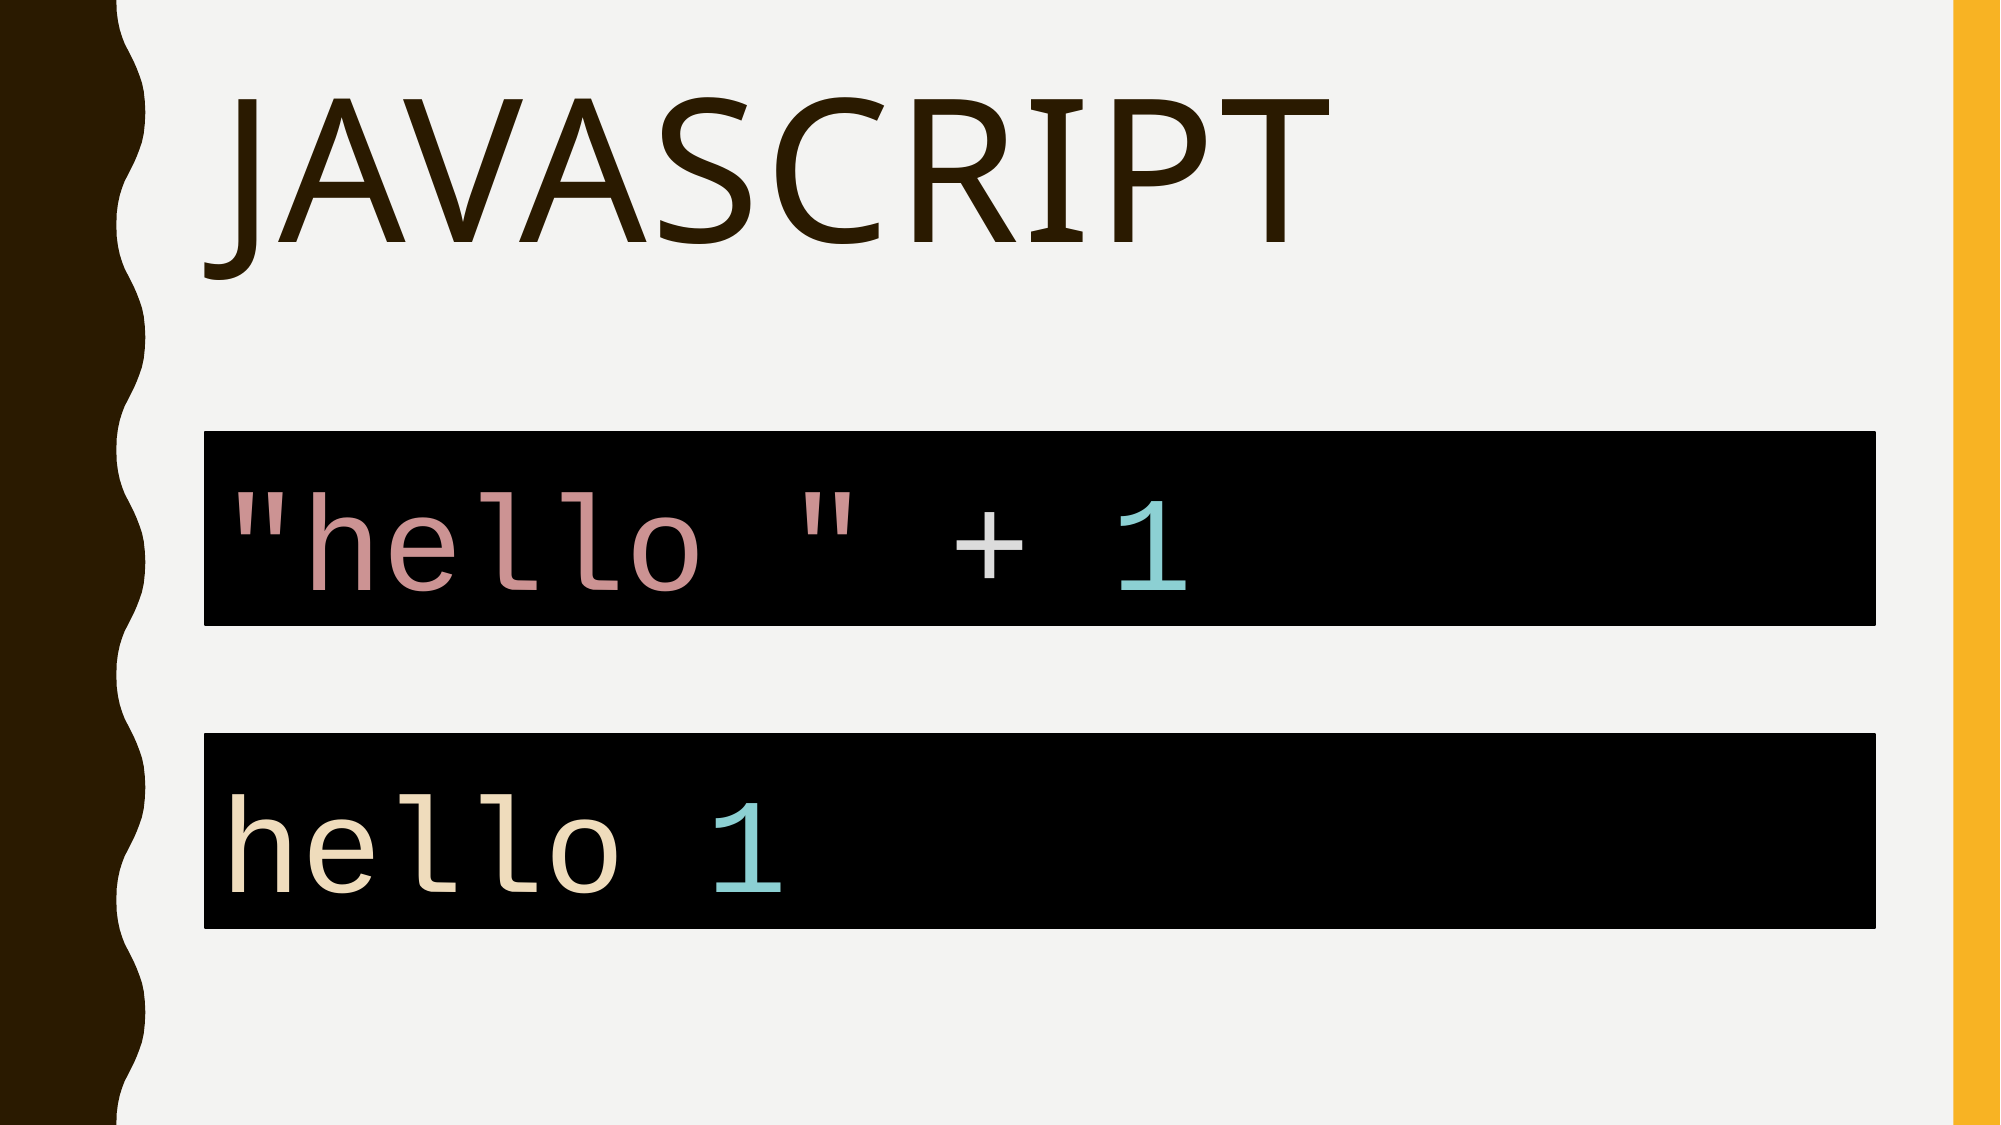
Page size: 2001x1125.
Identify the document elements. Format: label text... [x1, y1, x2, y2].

title JavaScript [205, 62, 1875, 308]
list "hello " + 1 [204, 431, 1876, 626]
text_box hello 1 [204, 733, 1876, 929]
